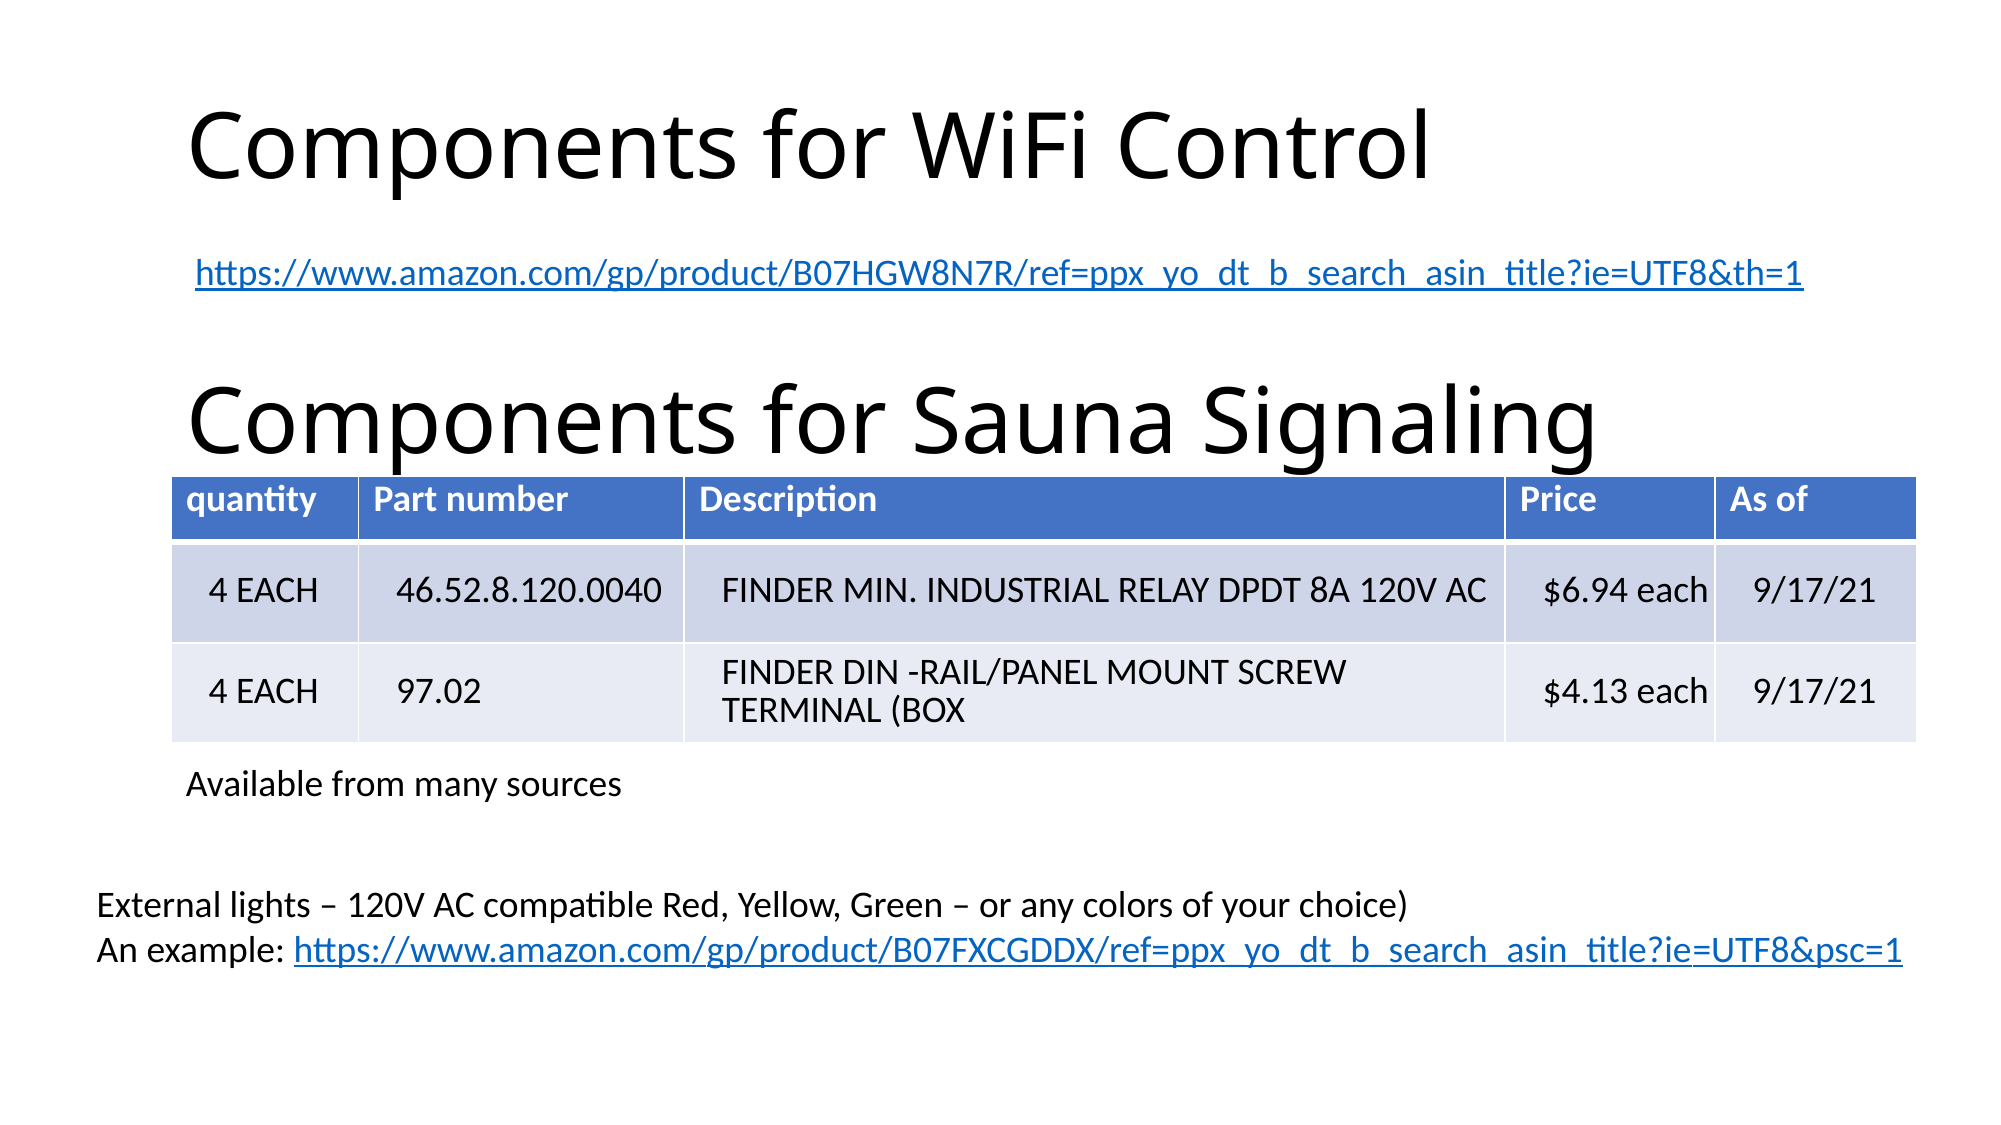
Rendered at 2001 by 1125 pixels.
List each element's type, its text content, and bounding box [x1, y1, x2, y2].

table_cell FINDER DIN -RAIL/PANEL MOUNT SCREW TERMINAL (BOX [685, 644, 1504, 742]
table_header Part number [359, 477, 683, 539]
text_box Available from many sources [171, 751, 671, 812]
table_cell 4 EACH [172, 545, 358, 642]
table_header quantity [172, 477, 358, 539]
text_box Components for WiFi Control [171, 39, 1897, 258]
table_header Description [685, 477, 1504, 539]
table_cell $6.94 each [1506, 545, 1714, 642]
table_cell FINDER MIN. INDUSTRIAL RELAY DPDT 8A 120V AC [685, 545, 1504, 642]
table_cell $4.13 each [1506, 644, 1714, 742]
table_cell 4 EACH [172, 644, 358, 742]
table_cell 46.52.8.120.0040 [359, 545, 683, 642]
table_header Price [1506, 477, 1714, 539]
text_box https://www.amazon.com/gp/product/B07HGW8N7R/ref=ppx_yo_dt_b_search_asin_title?ie=UTF8&th=1 [180, 258, 1820, 346]
table_header As of [1716, 477, 1916, 539]
table_cell 97.02 [359, 644, 683, 742]
text_box External lights – 120V AC compatible Red, Yellow, Green – or any colors of your choice) An example: https://www.amazon.com/gp/product/B07FXCGDDX/ref=ppx_yo_dt_b_search_asin_title?ie=UTF8&psc=1 [81, 872, 1918, 1022]
table_cell 9/17/21 [1716, 545, 1916, 642]
title Components for Sauna Signaling [171, 315, 1897, 475]
table_cell 9/17/21 [1716, 644, 1916, 742]
